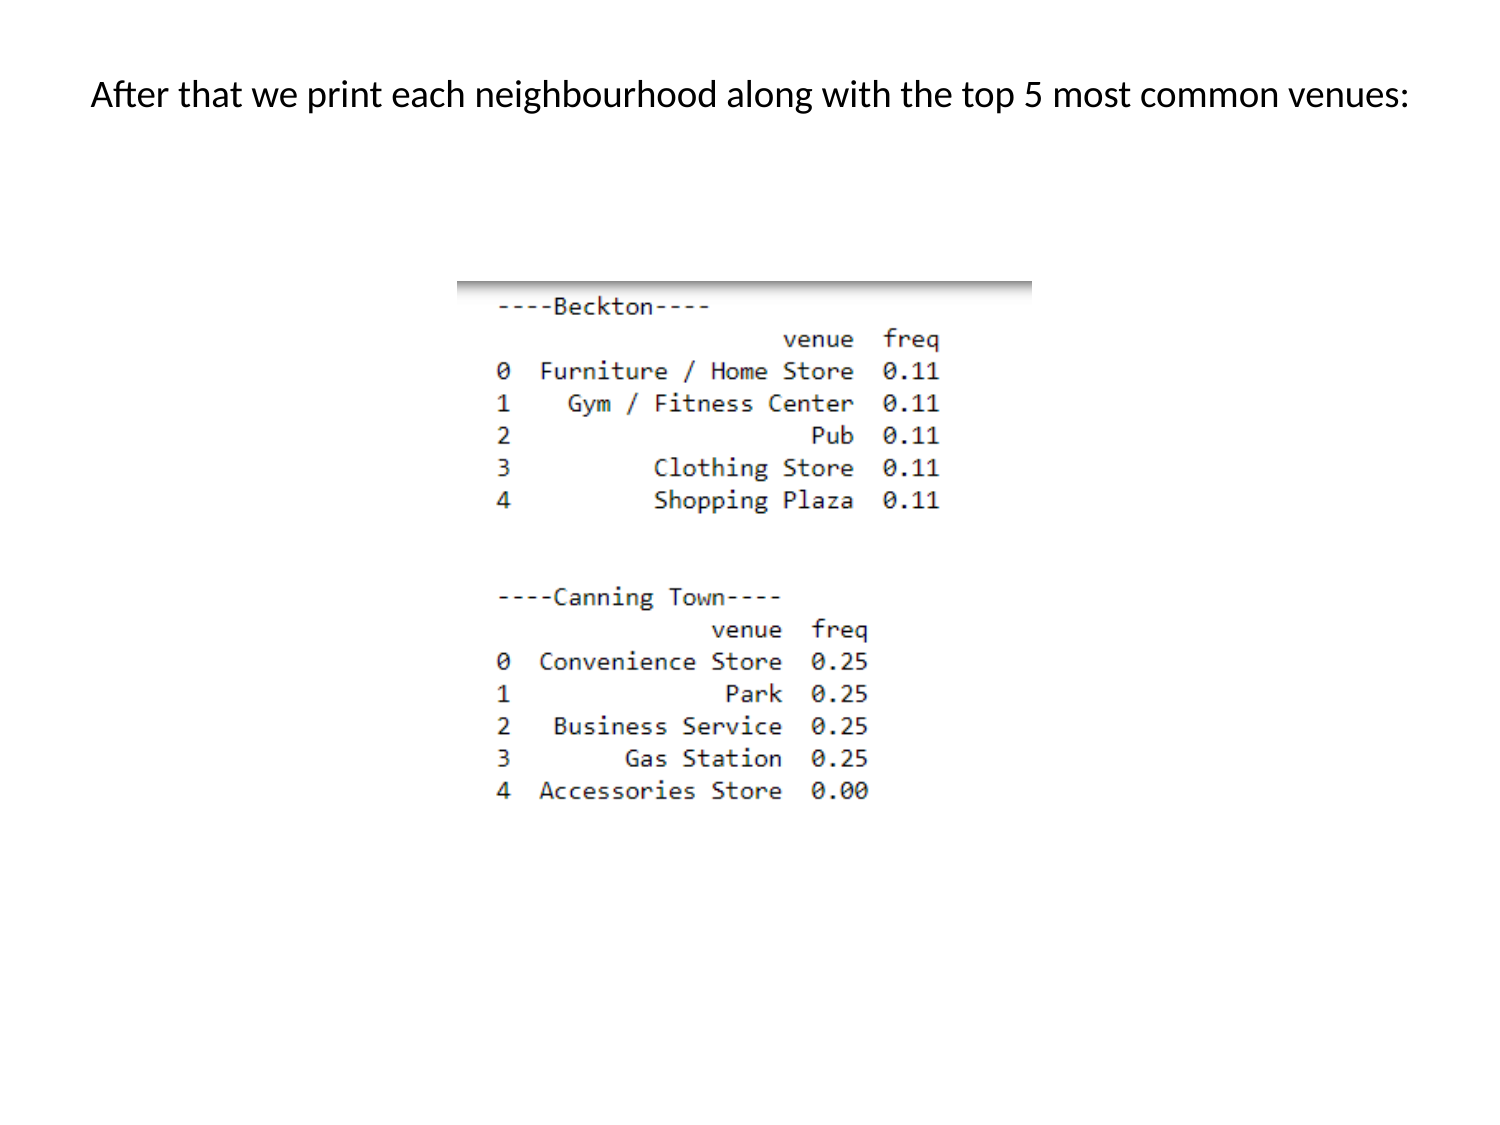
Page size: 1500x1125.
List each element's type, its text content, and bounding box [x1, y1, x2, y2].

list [456, 280, 1032, 840]
title After that we print each neighbourhood along with the top 5 most common venues: [75, 45, 1425, 233]
